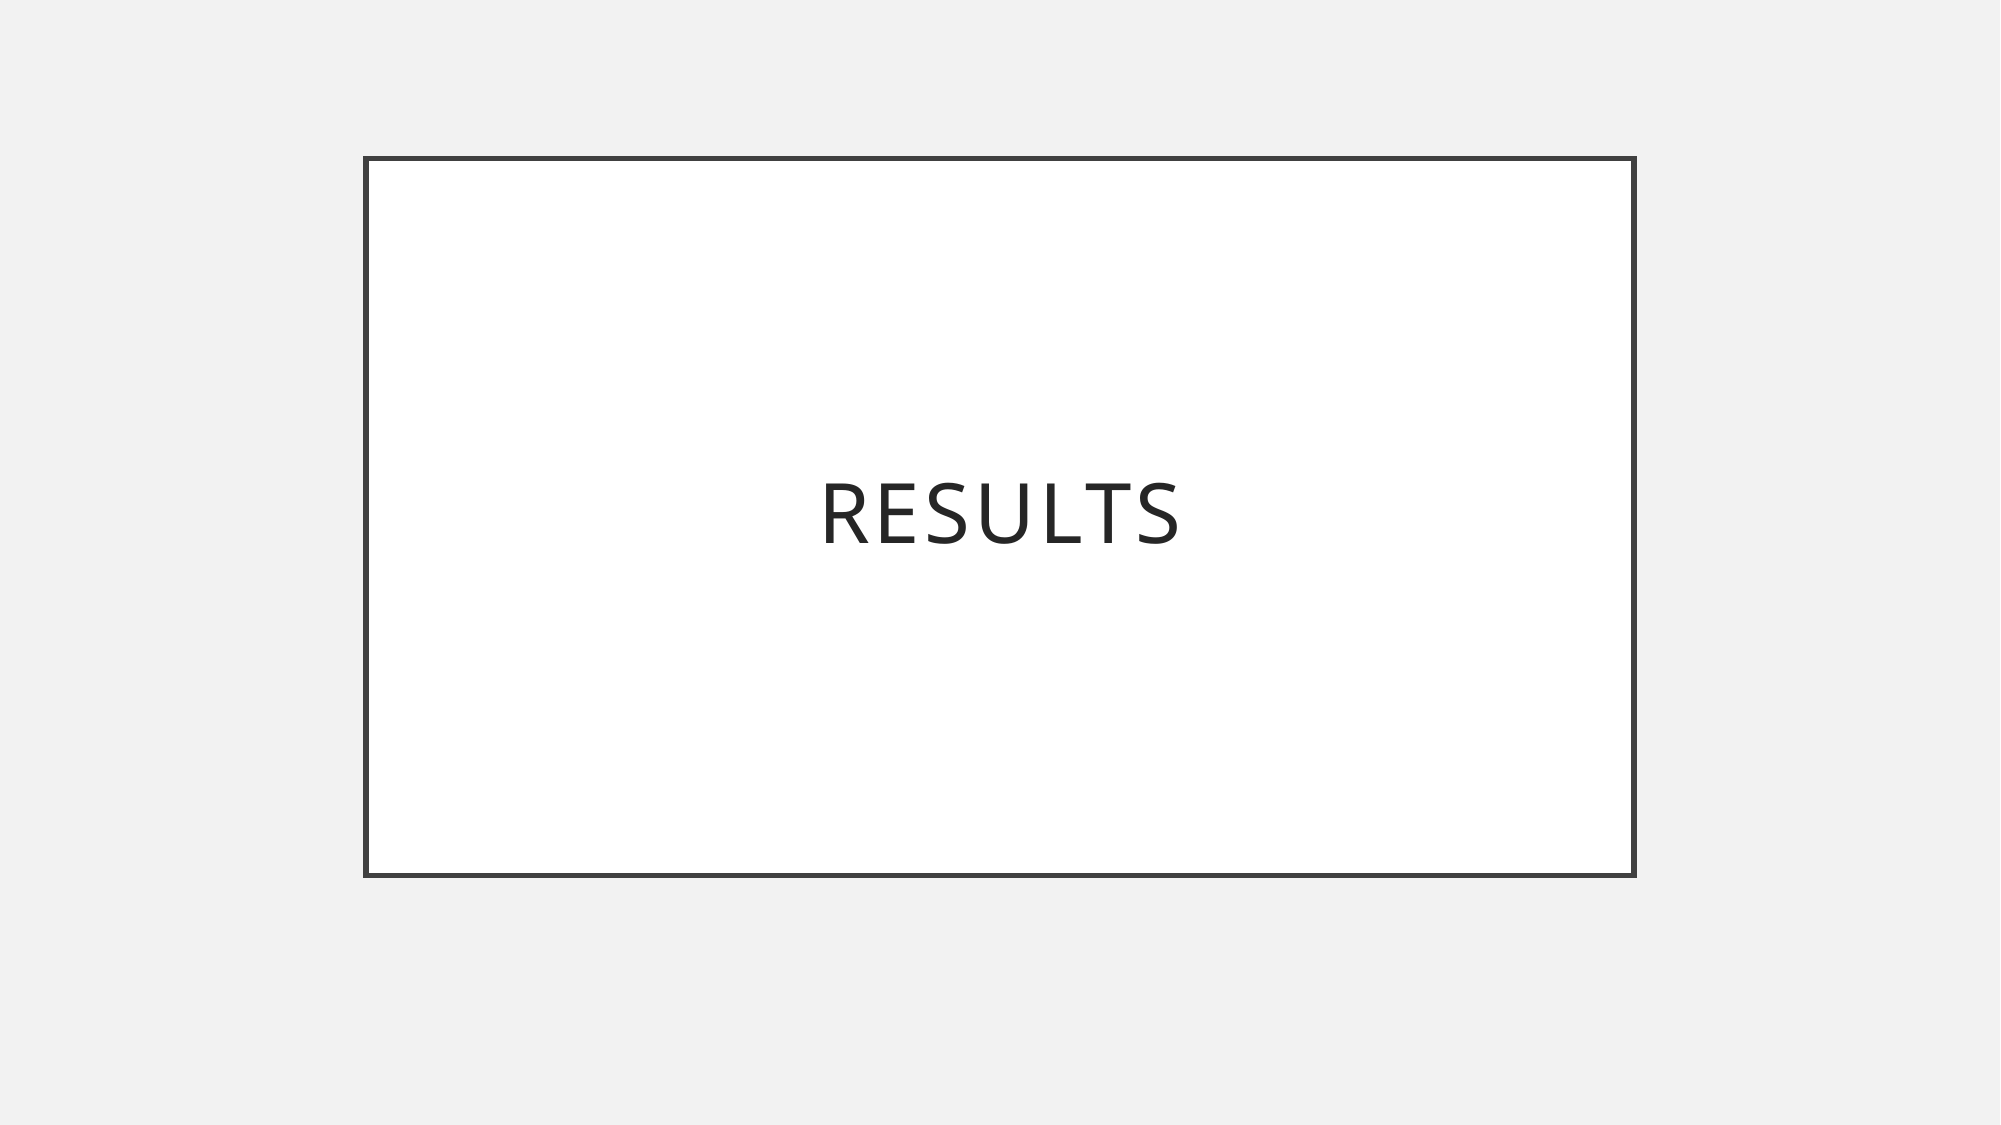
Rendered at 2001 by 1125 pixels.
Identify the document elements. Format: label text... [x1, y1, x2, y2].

title Results [363, 156, 1637, 878]
